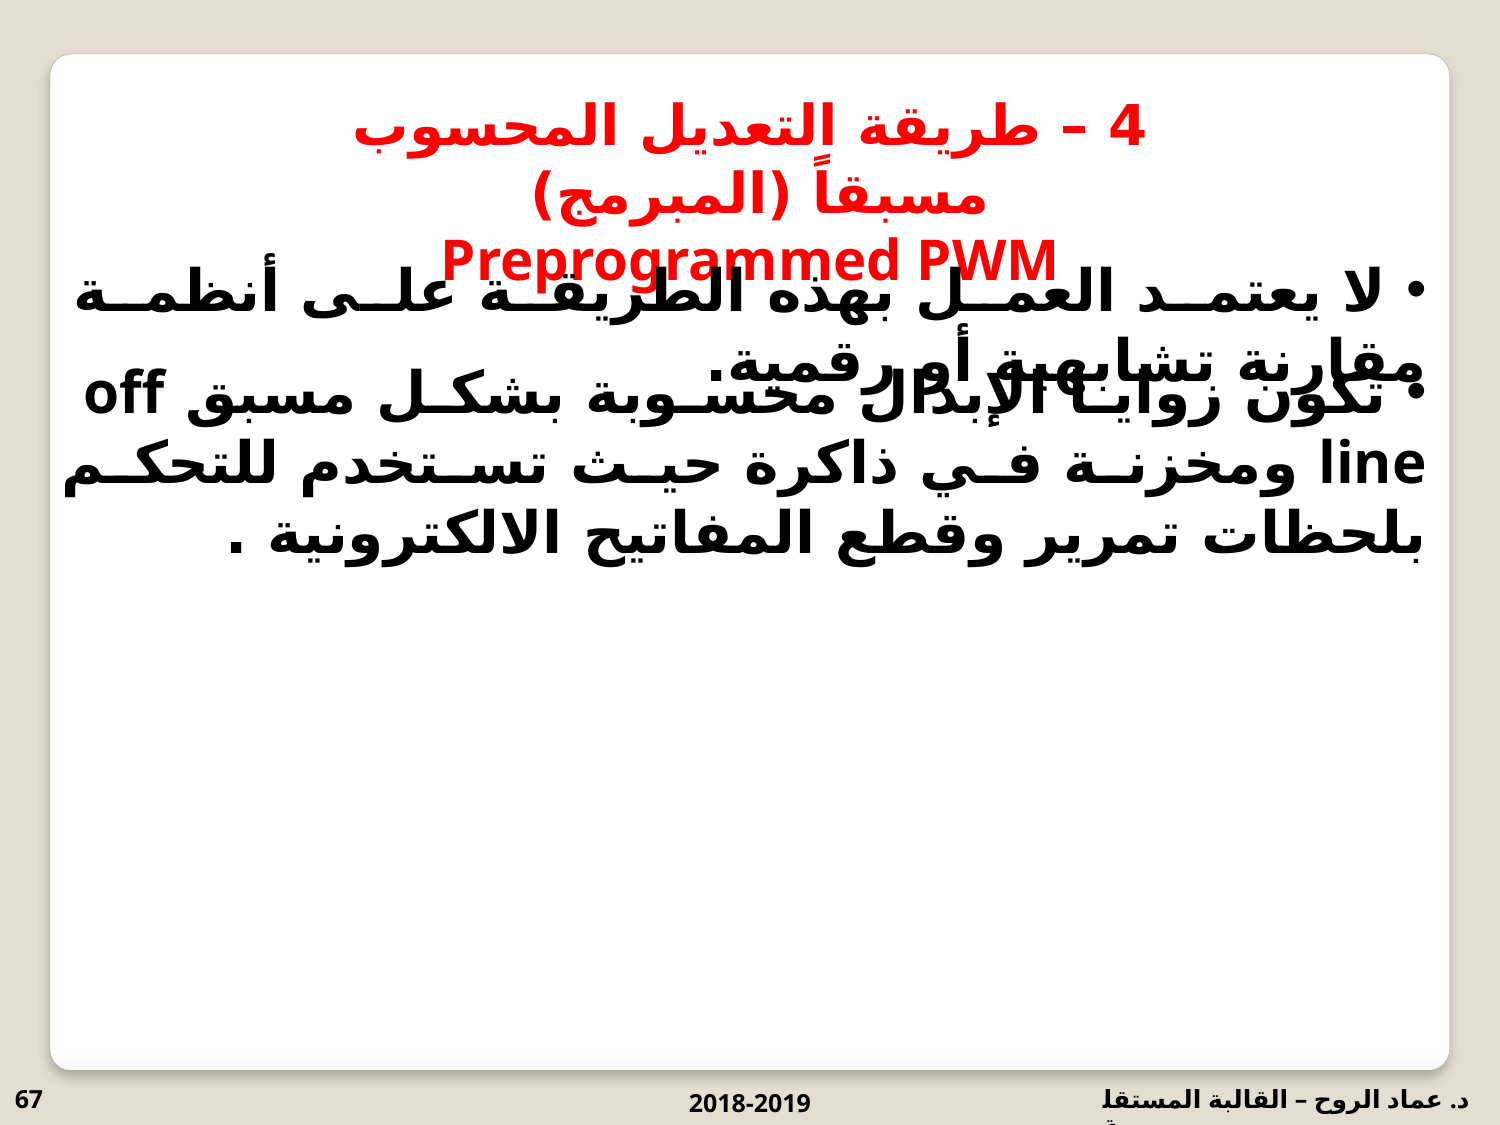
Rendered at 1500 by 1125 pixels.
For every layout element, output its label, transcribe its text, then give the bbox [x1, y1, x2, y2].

text_box 4 – طريقة التعديل المحسوب مسبقاً (المبرمج) Preprogrammed PWM [287, 82, 1213, 246]
slide_number 2018-2019 [562, 1065, 938, 1125]
footer د. عماد الروح – القالبة المستقلة [1089, 1065, 1500, 1125]
slide_number 67 [0, 1065, 106, 1125]
text_box تكون زوايا الإبدال محسوبة بشكل مسبق off line ومخزنة في ذاكرة حيث تستخدم للتحكم بلحظات تمرير وقطع المفاتيح الالكترونية . [46, 347, 1442, 573]
text_box لا يعتمد العمل بهذه الطريقة على أنظمة مقارنة تشابهية أو رقمية. [58, 246, 1442, 347]
